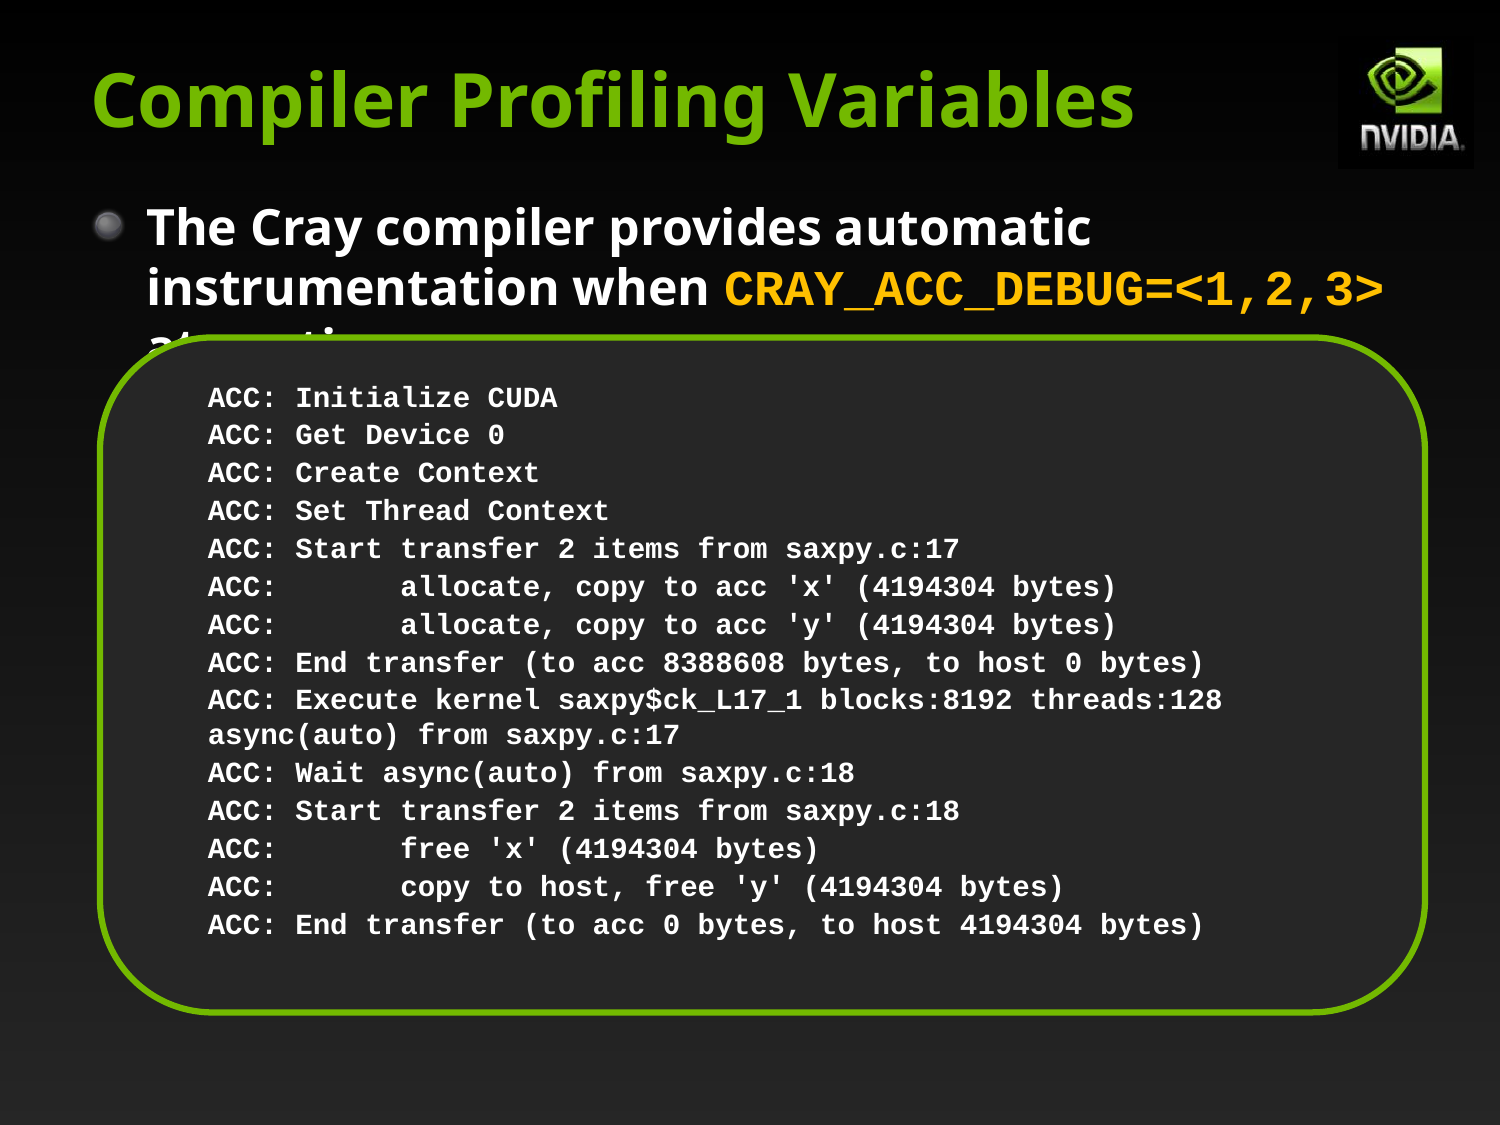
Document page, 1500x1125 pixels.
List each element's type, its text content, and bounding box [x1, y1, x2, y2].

list The Cray compiler provides automatic instrumentation when CRAY_ACC_DEBUG=<1,2,3> at runtime [74, 187, 1449, 1038]
text_box ACC: Initialize CUDA ACC: Get Device 0 ACC: Create Context ACC: Set Thread Context ACC: Start transfer 2 items from saxpy.c:17 ACC: allocate, copy to acc 'x' (4194304 bytes) ACC: allocate, copy to acc 'y' (4194304 bytes) ACC: End transfer (to acc 8388608 bytes, to host 0 bytes) ACC: Execute kernel saxpy$ck_L17_1 blocks:8192 threads:128 async(auto) from saxpy.c:17 ACC: Wait async(auto) from saxpy.c:18 ACC: Start transfer 2 items from saxpy.c:18 ACC: free 'x' (4194304 bytes) ACC: copy to host, free 'y' (4194304 bytes) ACC: End transfer (to acc 0 bytes, to host 4194304 bytes) [99, 336, 1426, 1014]
title Compiler Profiling Variables [74, 44, 1334, 152]
picture [90, 207, 126, 243]
picture [1338, 36, 1474, 169]
